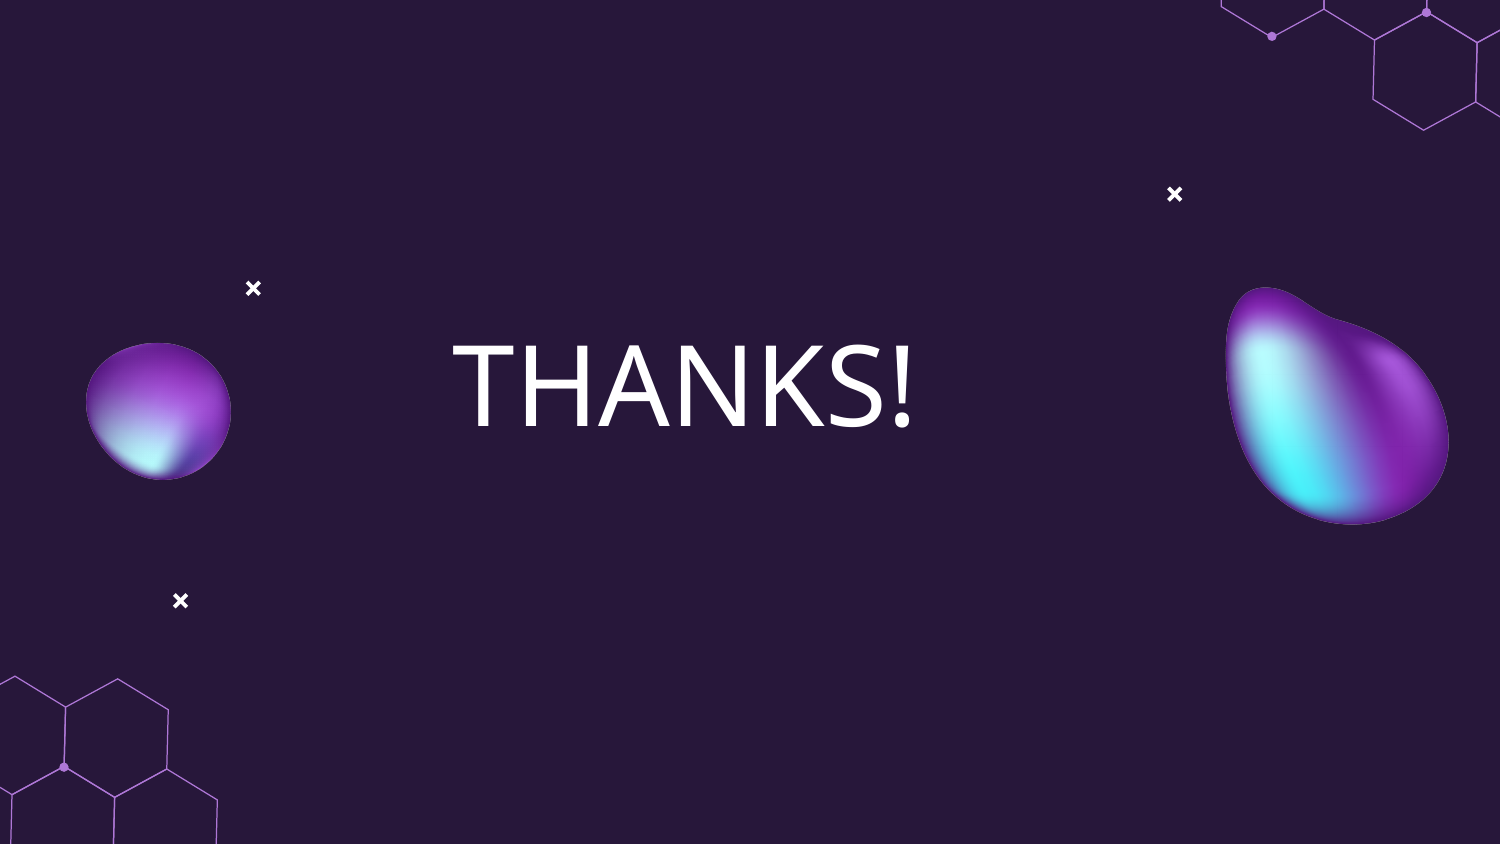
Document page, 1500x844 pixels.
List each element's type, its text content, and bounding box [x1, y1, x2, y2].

title THANKS! [437, 298, 1034, 477]
picture [57, 307, 260, 509]
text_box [1168, 187, 1182, 201]
picture [1209, 265, 1465, 540]
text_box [246, 281, 260, 295]
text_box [174, 594, 188, 608]
